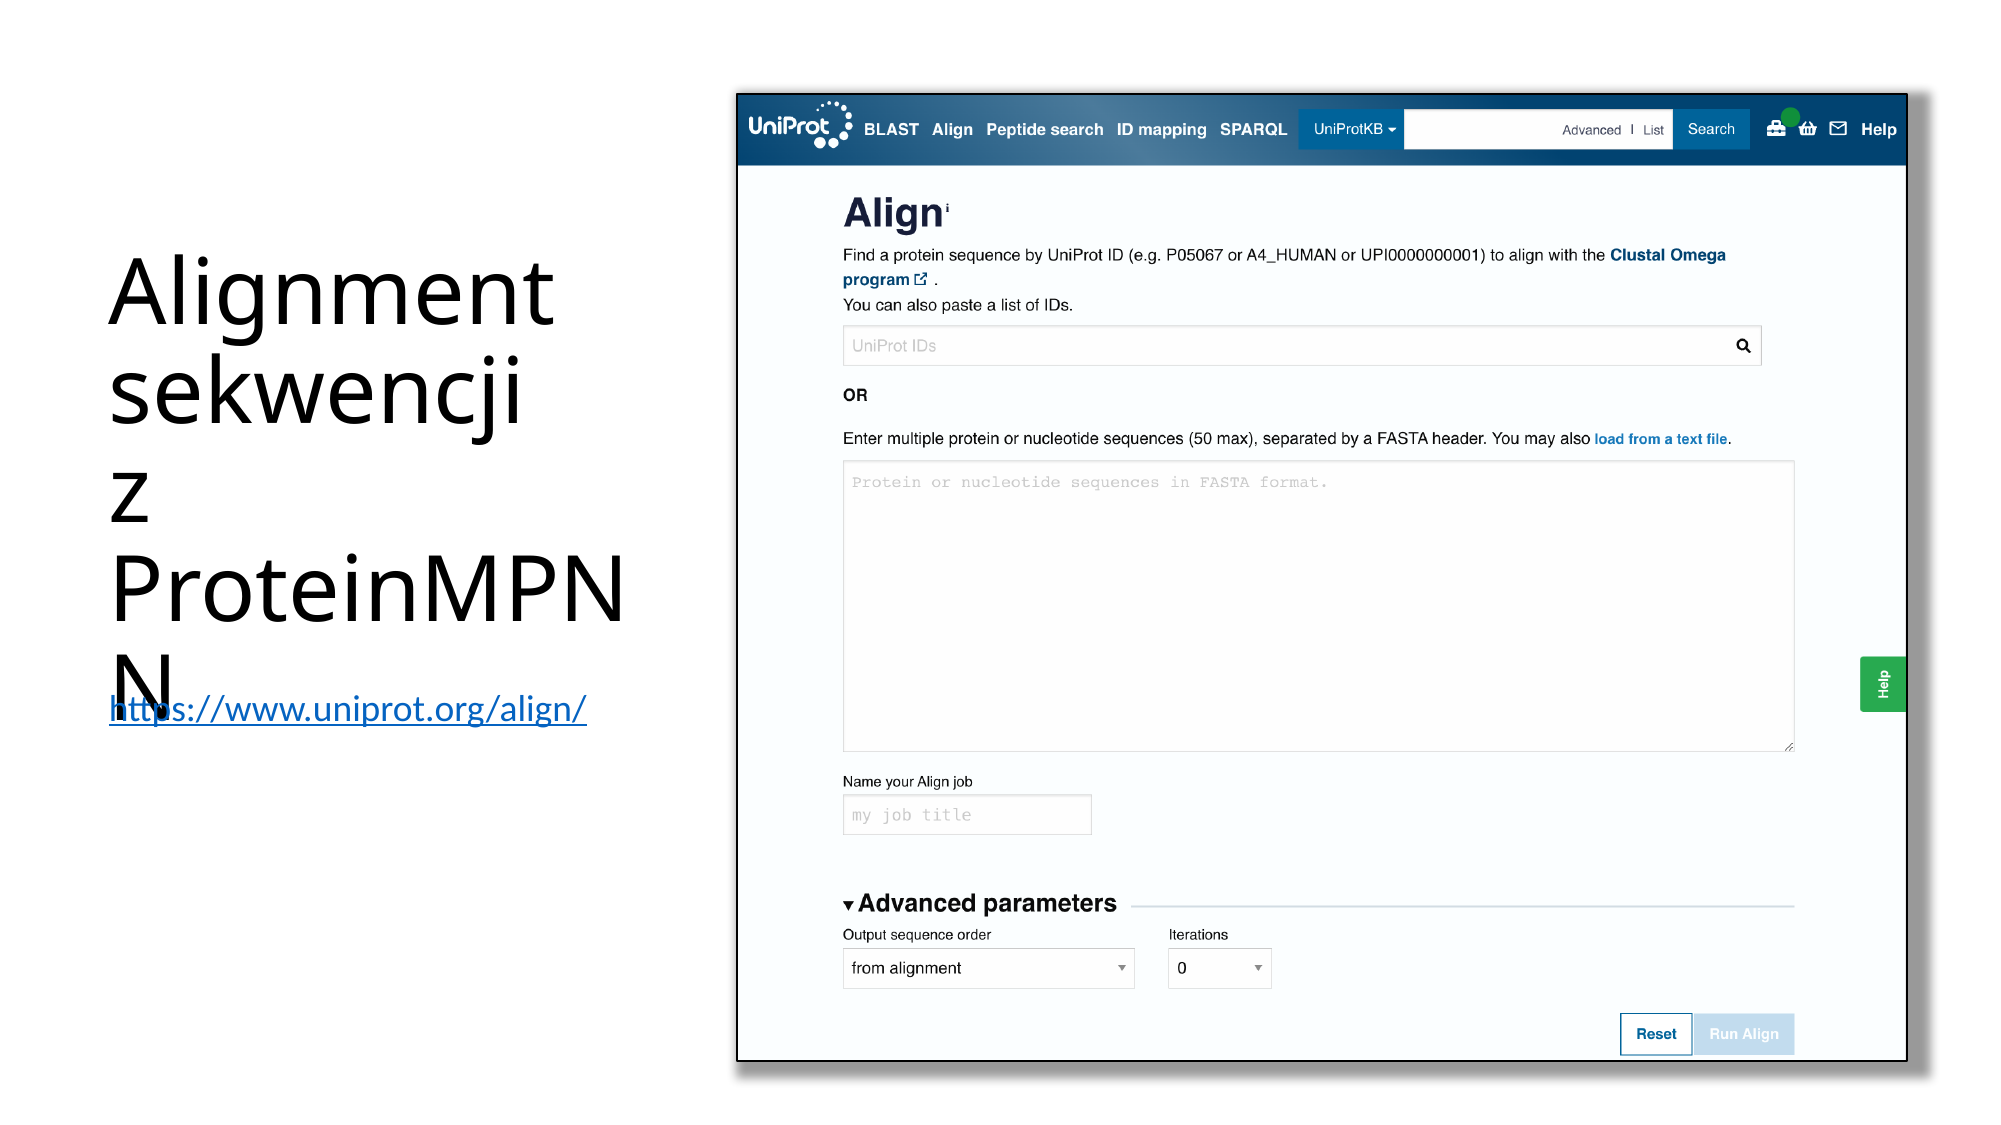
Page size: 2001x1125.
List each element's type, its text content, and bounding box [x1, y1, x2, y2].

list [737, 94, 1907, 1060]
title Alignment sekwencji z ProteinMPNN [93, 365, 701, 620]
text_box https://www.uniprot.org/align/ [93, 676, 622, 736]
